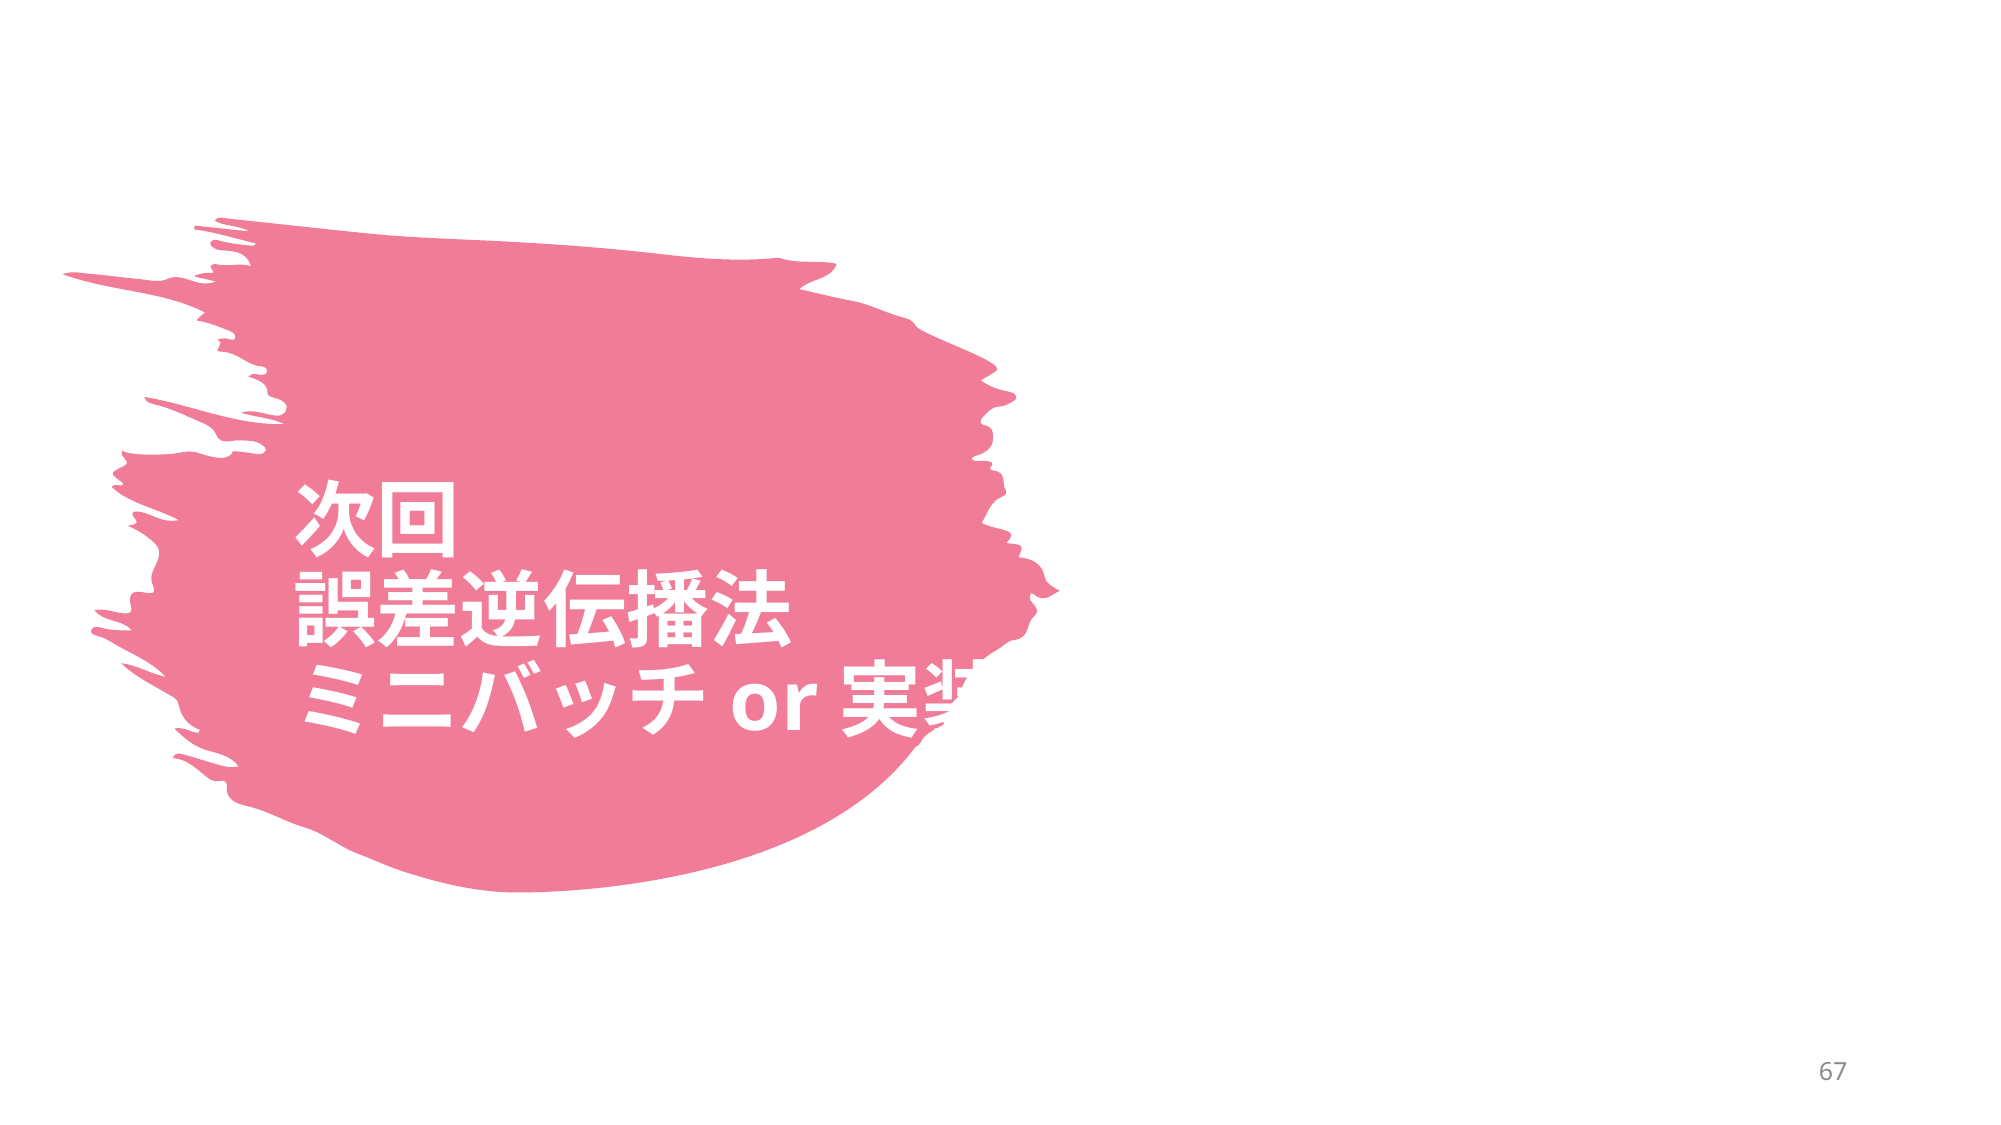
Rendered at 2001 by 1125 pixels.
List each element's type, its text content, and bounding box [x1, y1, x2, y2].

slide_number 67 [1412, 1042, 1863, 1103]
title 次回 誤差逆伝播法 ミニバッチor実装 [278, 453, 1187, 774]
